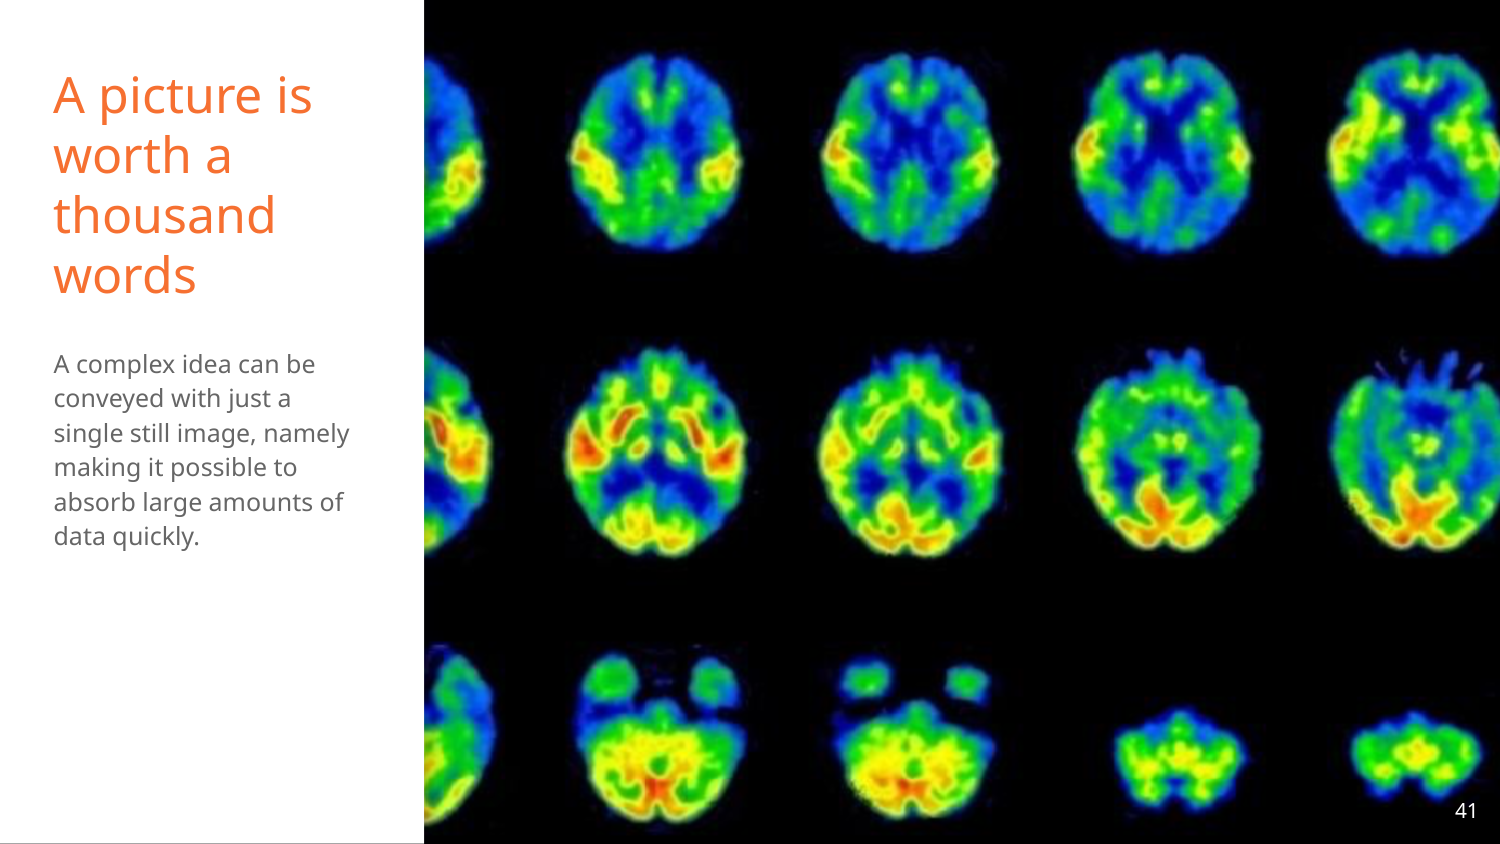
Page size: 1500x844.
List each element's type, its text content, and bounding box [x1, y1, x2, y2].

picture [425, 0, 1500, 844]
slide_number 41 [1403, 779, 1494, 844]
list A complex idea can be conveyed with just a single still image, namely making it possible to absorb large amounts of data quickly. [38, 328, 375, 748]
picture [425, 378, 431, 398]
title A picture is worth a thousand words [38, 94, 375, 319]
